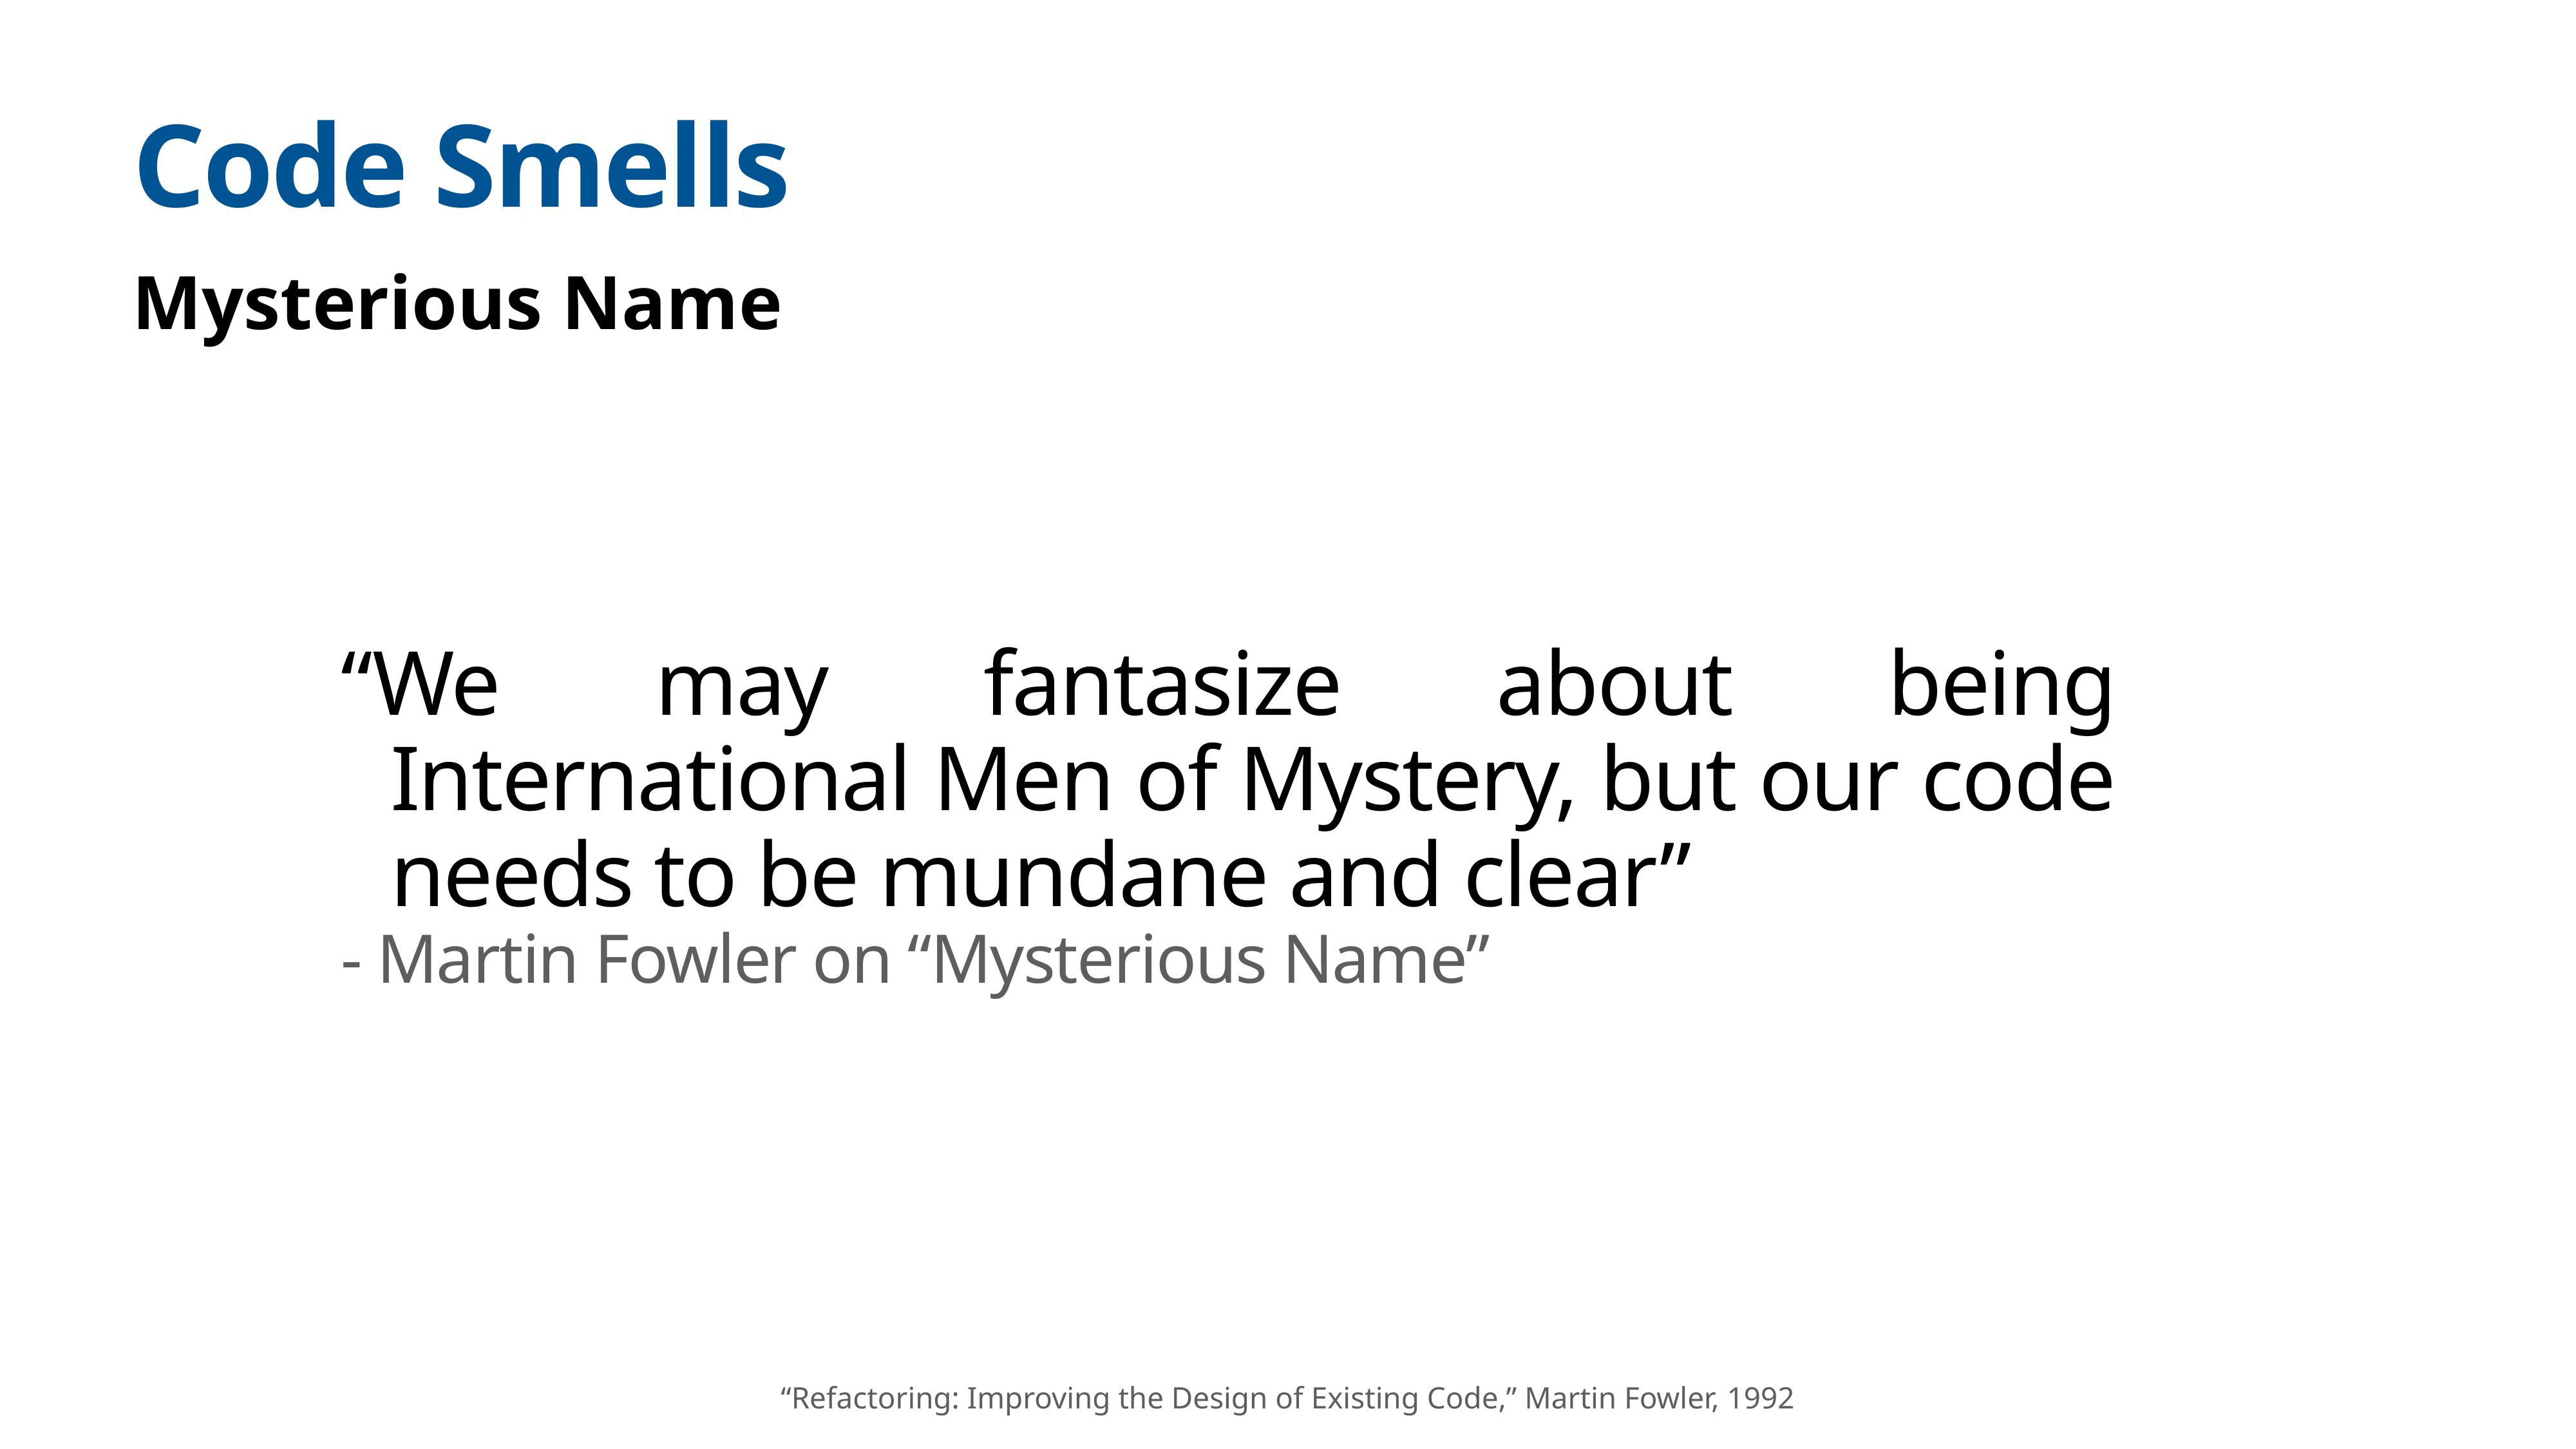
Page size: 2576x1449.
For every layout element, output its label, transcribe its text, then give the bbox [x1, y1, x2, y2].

title Code Smells [127, 113, 2449, 250]
text_box “Refactoring: Improving the Design of Existing Code,” Martin Fowler, 1992 [776, 1375, 1799, 1419]
list Mysterious Name [127, 250, 2449, 350]
text_box “We may fantasize about being International Men of Mystery, but our code needs to be mundane and clear” - Martin Fowler on “Mysterious Name” [319, 634, 2120, 1002]
